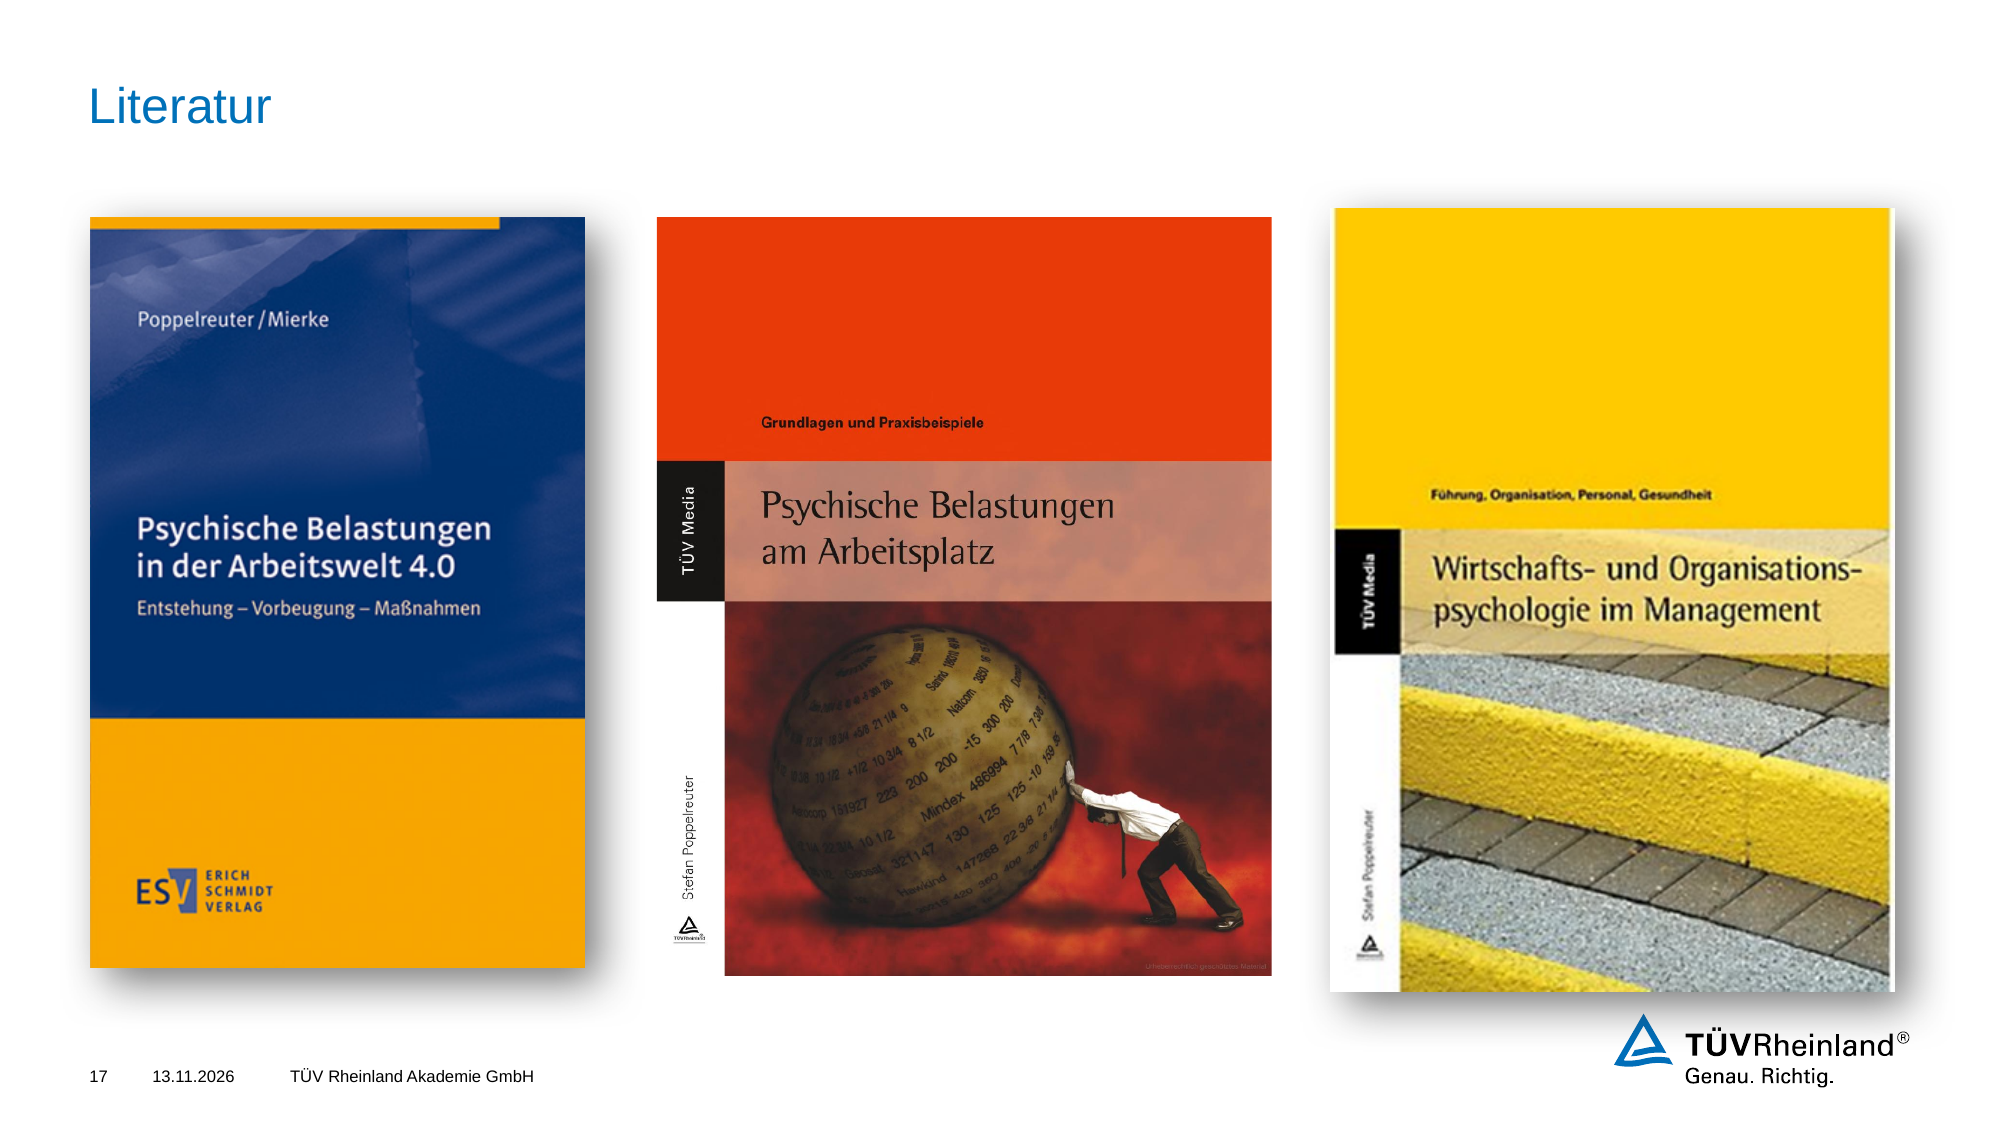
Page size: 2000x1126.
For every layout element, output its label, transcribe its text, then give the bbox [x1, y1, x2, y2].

title Literatur [89, 73, 1908, 169]
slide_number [153, 1052, 290, 1100]
picture [656, 217, 1272, 977]
footer TÜV Rheinland Akademie GmbH [290, 1052, 883, 1100]
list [1330, 208, 1895, 993]
picture [90, 217, 585, 969]
slide_number 17 [89, 1052, 153, 1100]
